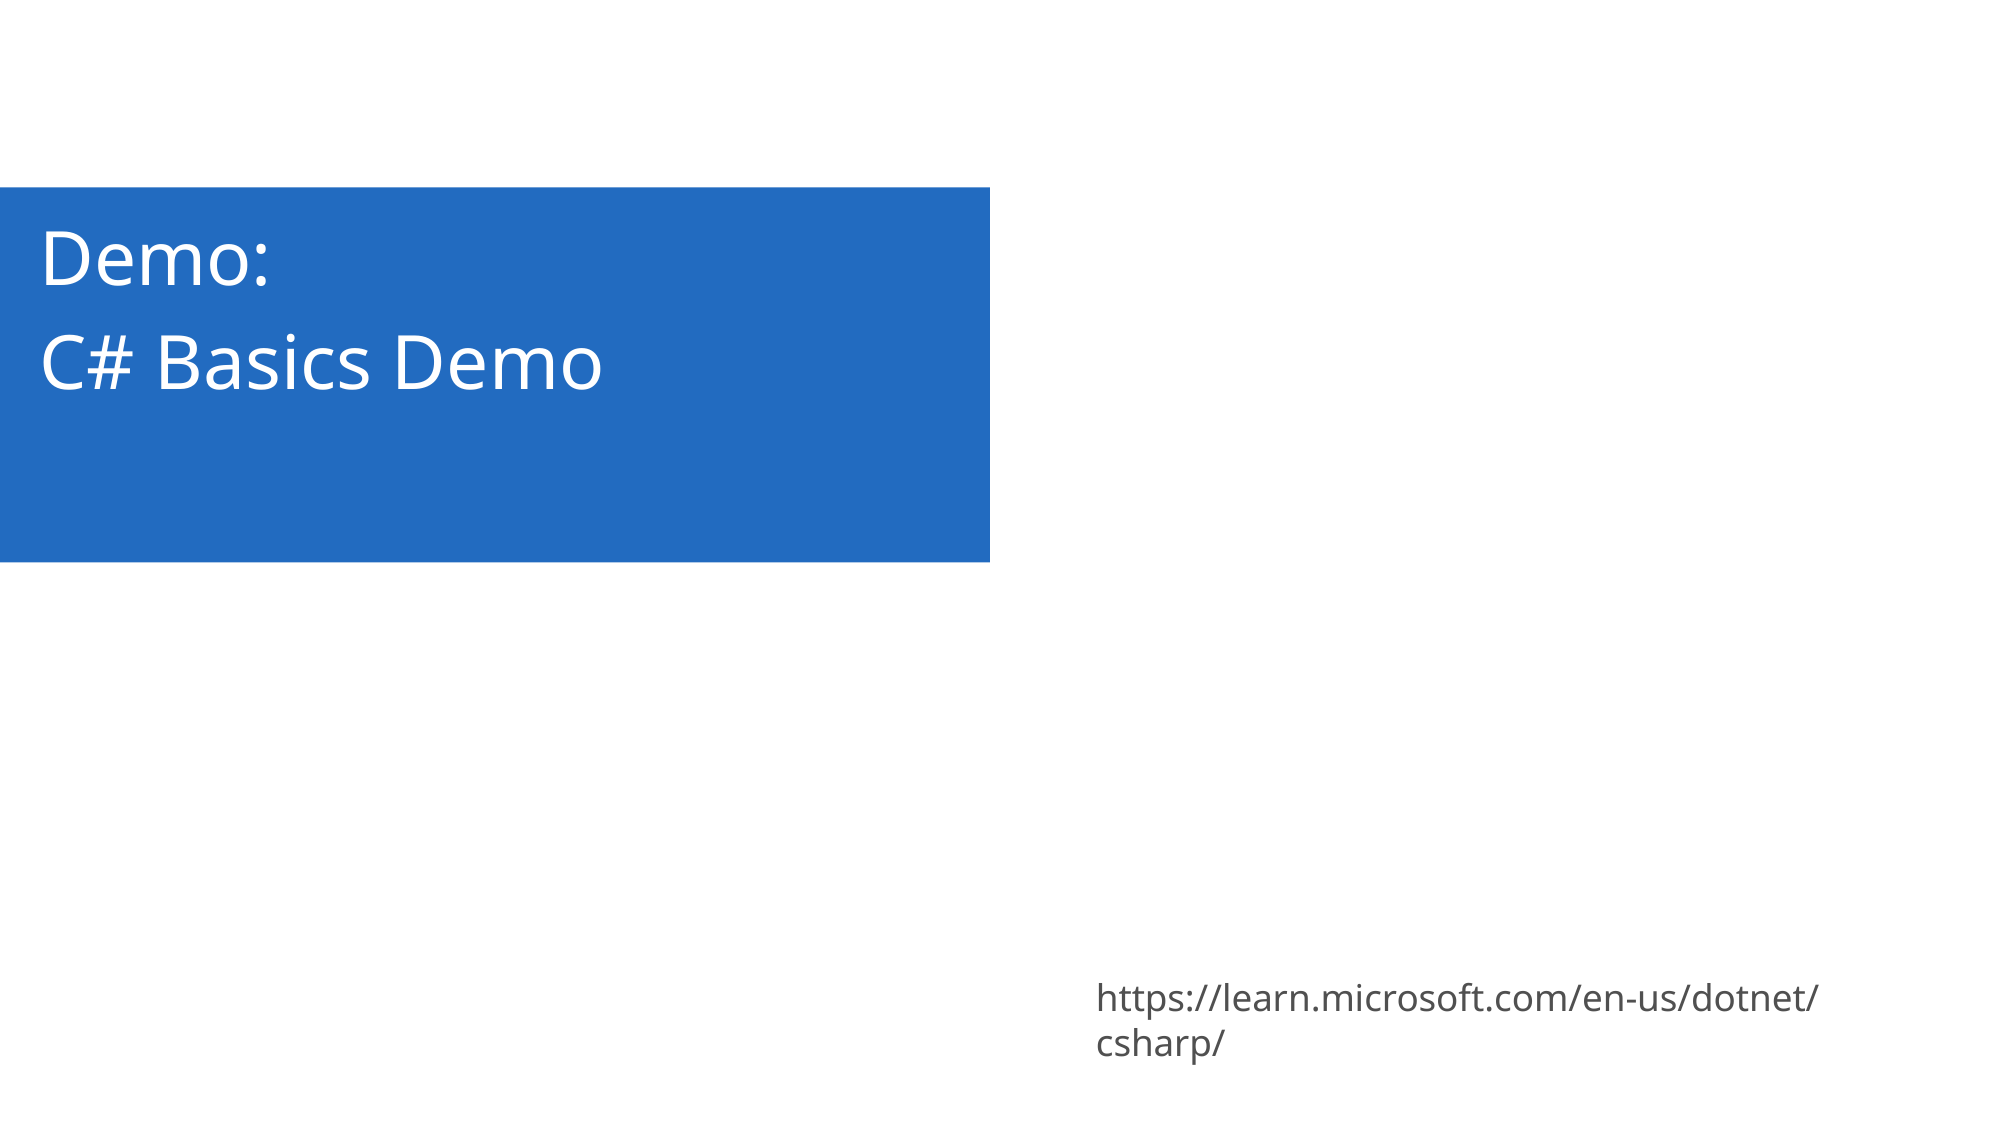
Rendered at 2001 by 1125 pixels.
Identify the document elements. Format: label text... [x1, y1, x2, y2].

text_box https://learn.microsoft.com/en-us/dotnet/csharp/ [1081, 967, 1938, 1071]
list Demo: C# Basics Demo [0, 187, 990, 563]
